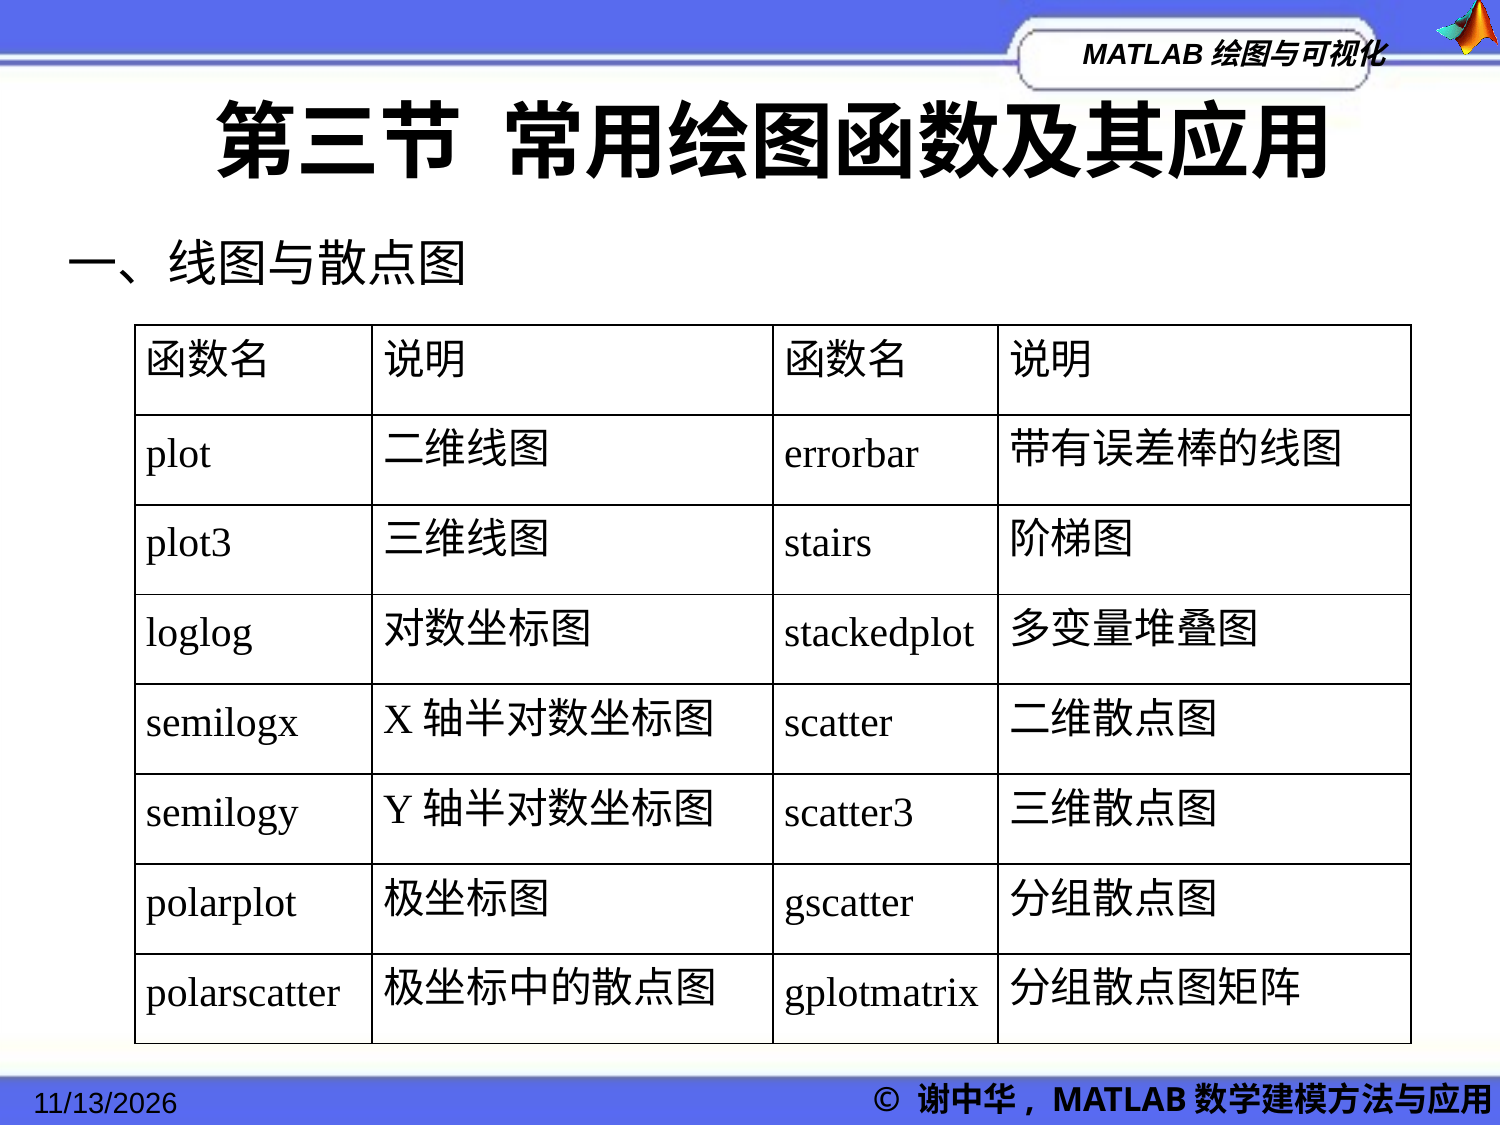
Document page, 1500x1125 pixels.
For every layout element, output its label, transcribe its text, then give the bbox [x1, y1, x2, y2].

table_cell 极坐标图 [373, 865, 772, 953]
table_cell scatter [774, 685, 997, 773]
table_cell 对数坐标图 [373, 595, 772, 683]
table_cell polarplot [136, 865, 371, 953]
table_cell plot [136, 416, 371, 504]
text_box 第三节 常用绘图函数及其应用 [88, 81, 1459, 196]
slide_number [18, 1077, 369, 1120]
table_cell 二维线图 [373, 416, 772, 504]
table_cell loglog [136, 595, 371, 683]
table_cell gplotmatrix [774, 955, 997, 1043]
table_cell 极坐标中的散点图 [373, 955, 772, 1043]
table_header 函数名 [136, 326, 371, 414]
table_cell polarscatter [136, 955, 371, 1043]
table_cell semilogy [136, 775, 371, 863]
table_cell stairs [774, 506, 997, 594]
picture [0, 0, 1500, 1125]
footer © 谢中华, MATLAB数学建模方法与应用 [790, 1078, 1495, 1120]
table_cell 二维散点图 [999, 685, 1410, 773]
table_cell plot3 [136, 506, 371, 594]
table_header 说明 [999, 326, 1410, 414]
table_cell scatter3 [774, 775, 997, 863]
table_cell 分组散点图矩阵 [999, 955, 1410, 1043]
text_box 一、线图与散点图 [53, 224, 1099, 300]
table_cell 阶梯图 [999, 506, 1410, 594]
table_cell Y轴半对数坐标图 [373, 775, 772, 863]
table_cell 多变量堆叠图 [999, 595, 1410, 683]
table_cell 三维线图 [373, 506, 772, 594]
table_cell 带有误差棒的线图 [999, 416, 1410, 504]
table_cell X轴半对数坐标图 [373, 685, 772, 773]
table_cell semilogx [136, 685, 371, 773]
table_cell gscatter [774, 865, 997, 953]
table_cell 三维散点图 [999, 775, 1410, 863]
table_cell errorbar [774, 416, 997, 504]
table_header 函数名 [774, 326, 997, 414]
table_cell 分组散点图 [999, 865, 1410, 953]
table_header 说明 [373, 326, 772, 414]
table_cell stackedplot [774, 595, 997, 683]
